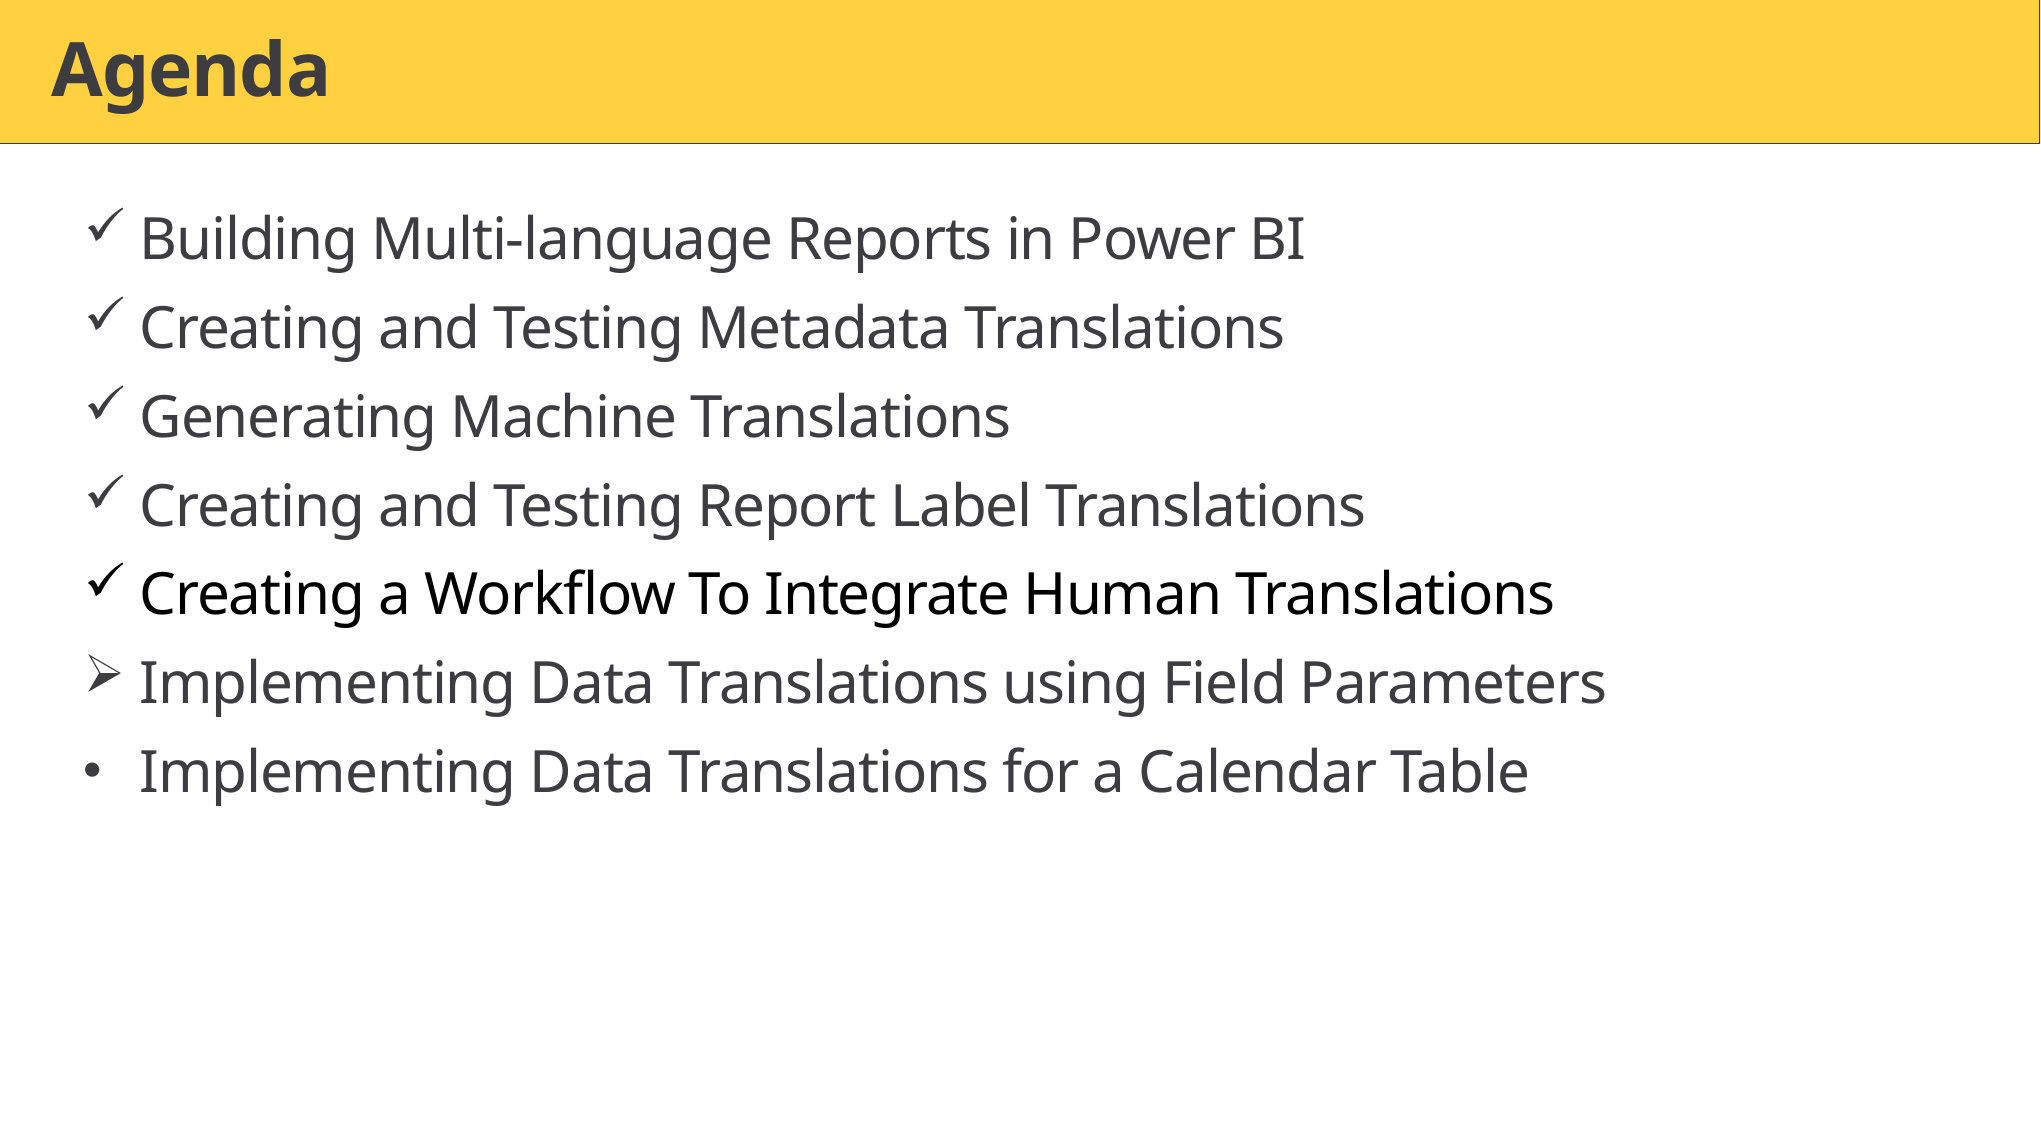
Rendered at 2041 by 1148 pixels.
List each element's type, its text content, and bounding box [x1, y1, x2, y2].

title Agenda [51, 31, 1988, 113]
list Building Multi-language Reports in Power BI Creating and Testing Metadata Translations Generating Machine Translations Creating and Testing Report Label Translations Creating a Workflow To Integrate Human Translations Implementing Data Translations using Field Parameters Implementing Data Translations for a Calendar Table [83, 201, 1988, 900]
